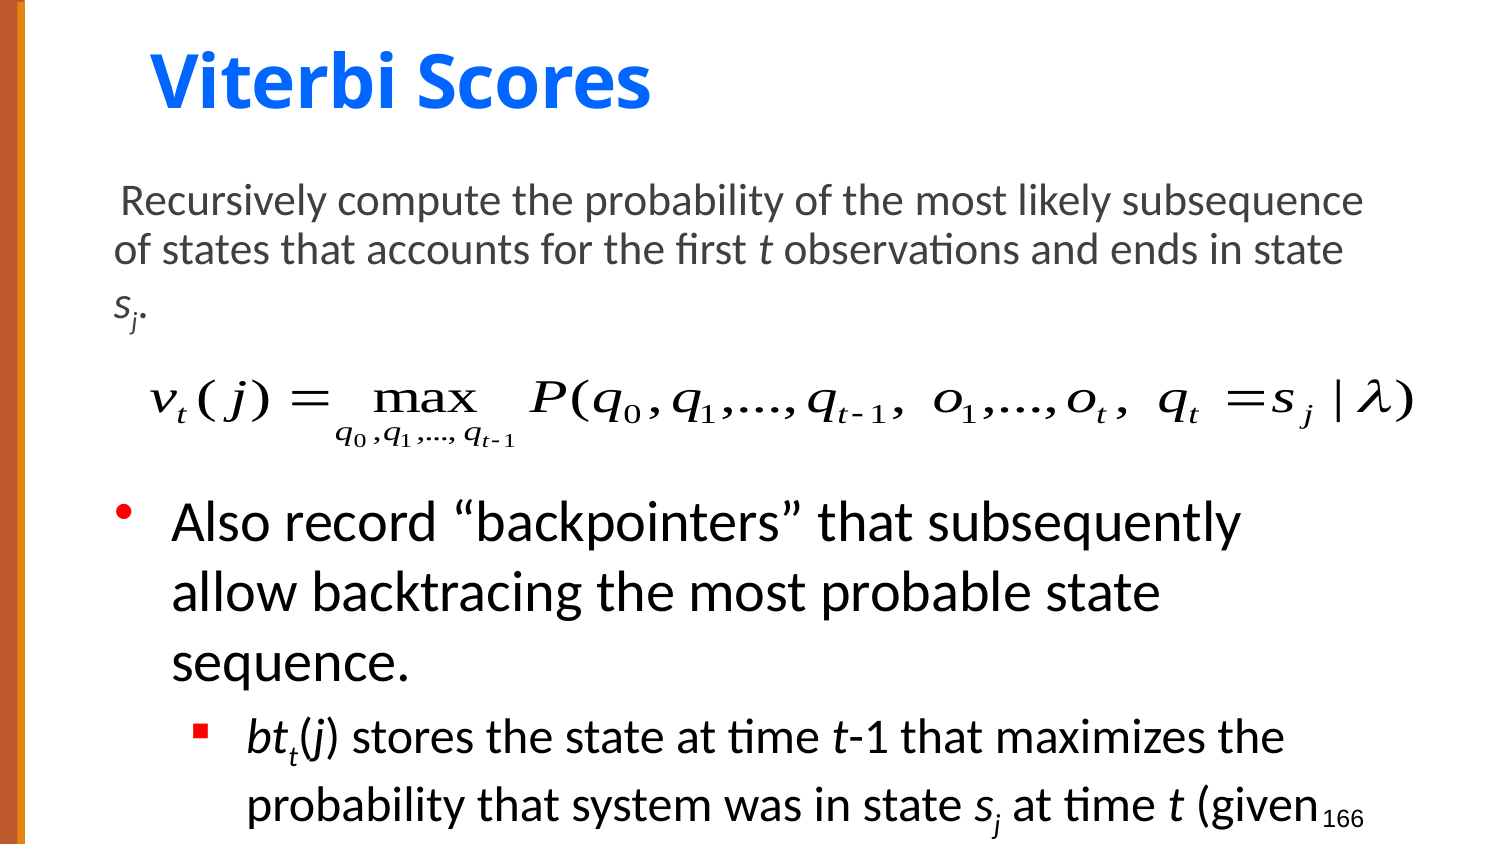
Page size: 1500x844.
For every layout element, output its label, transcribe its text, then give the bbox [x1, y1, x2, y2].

slide_number 166 [1218, 794, 1380, 840]
text_box Also record “backpointers” that subsequently allow backtracing the most probable state sequence. btt(j) stores the state at time t-1 that maximizes the probability that system was in state sj at time t (given the observed sequence). [99, 476, 1394, 645]
list Recursively compute the probability of the most likely subsequence of states that accounts for the first t observations and ends in state sj. [112, 168, 1388, 338]
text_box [140, 364, 1427, 456]
title Viterbi Scores [135, 19, 1373, 132]
